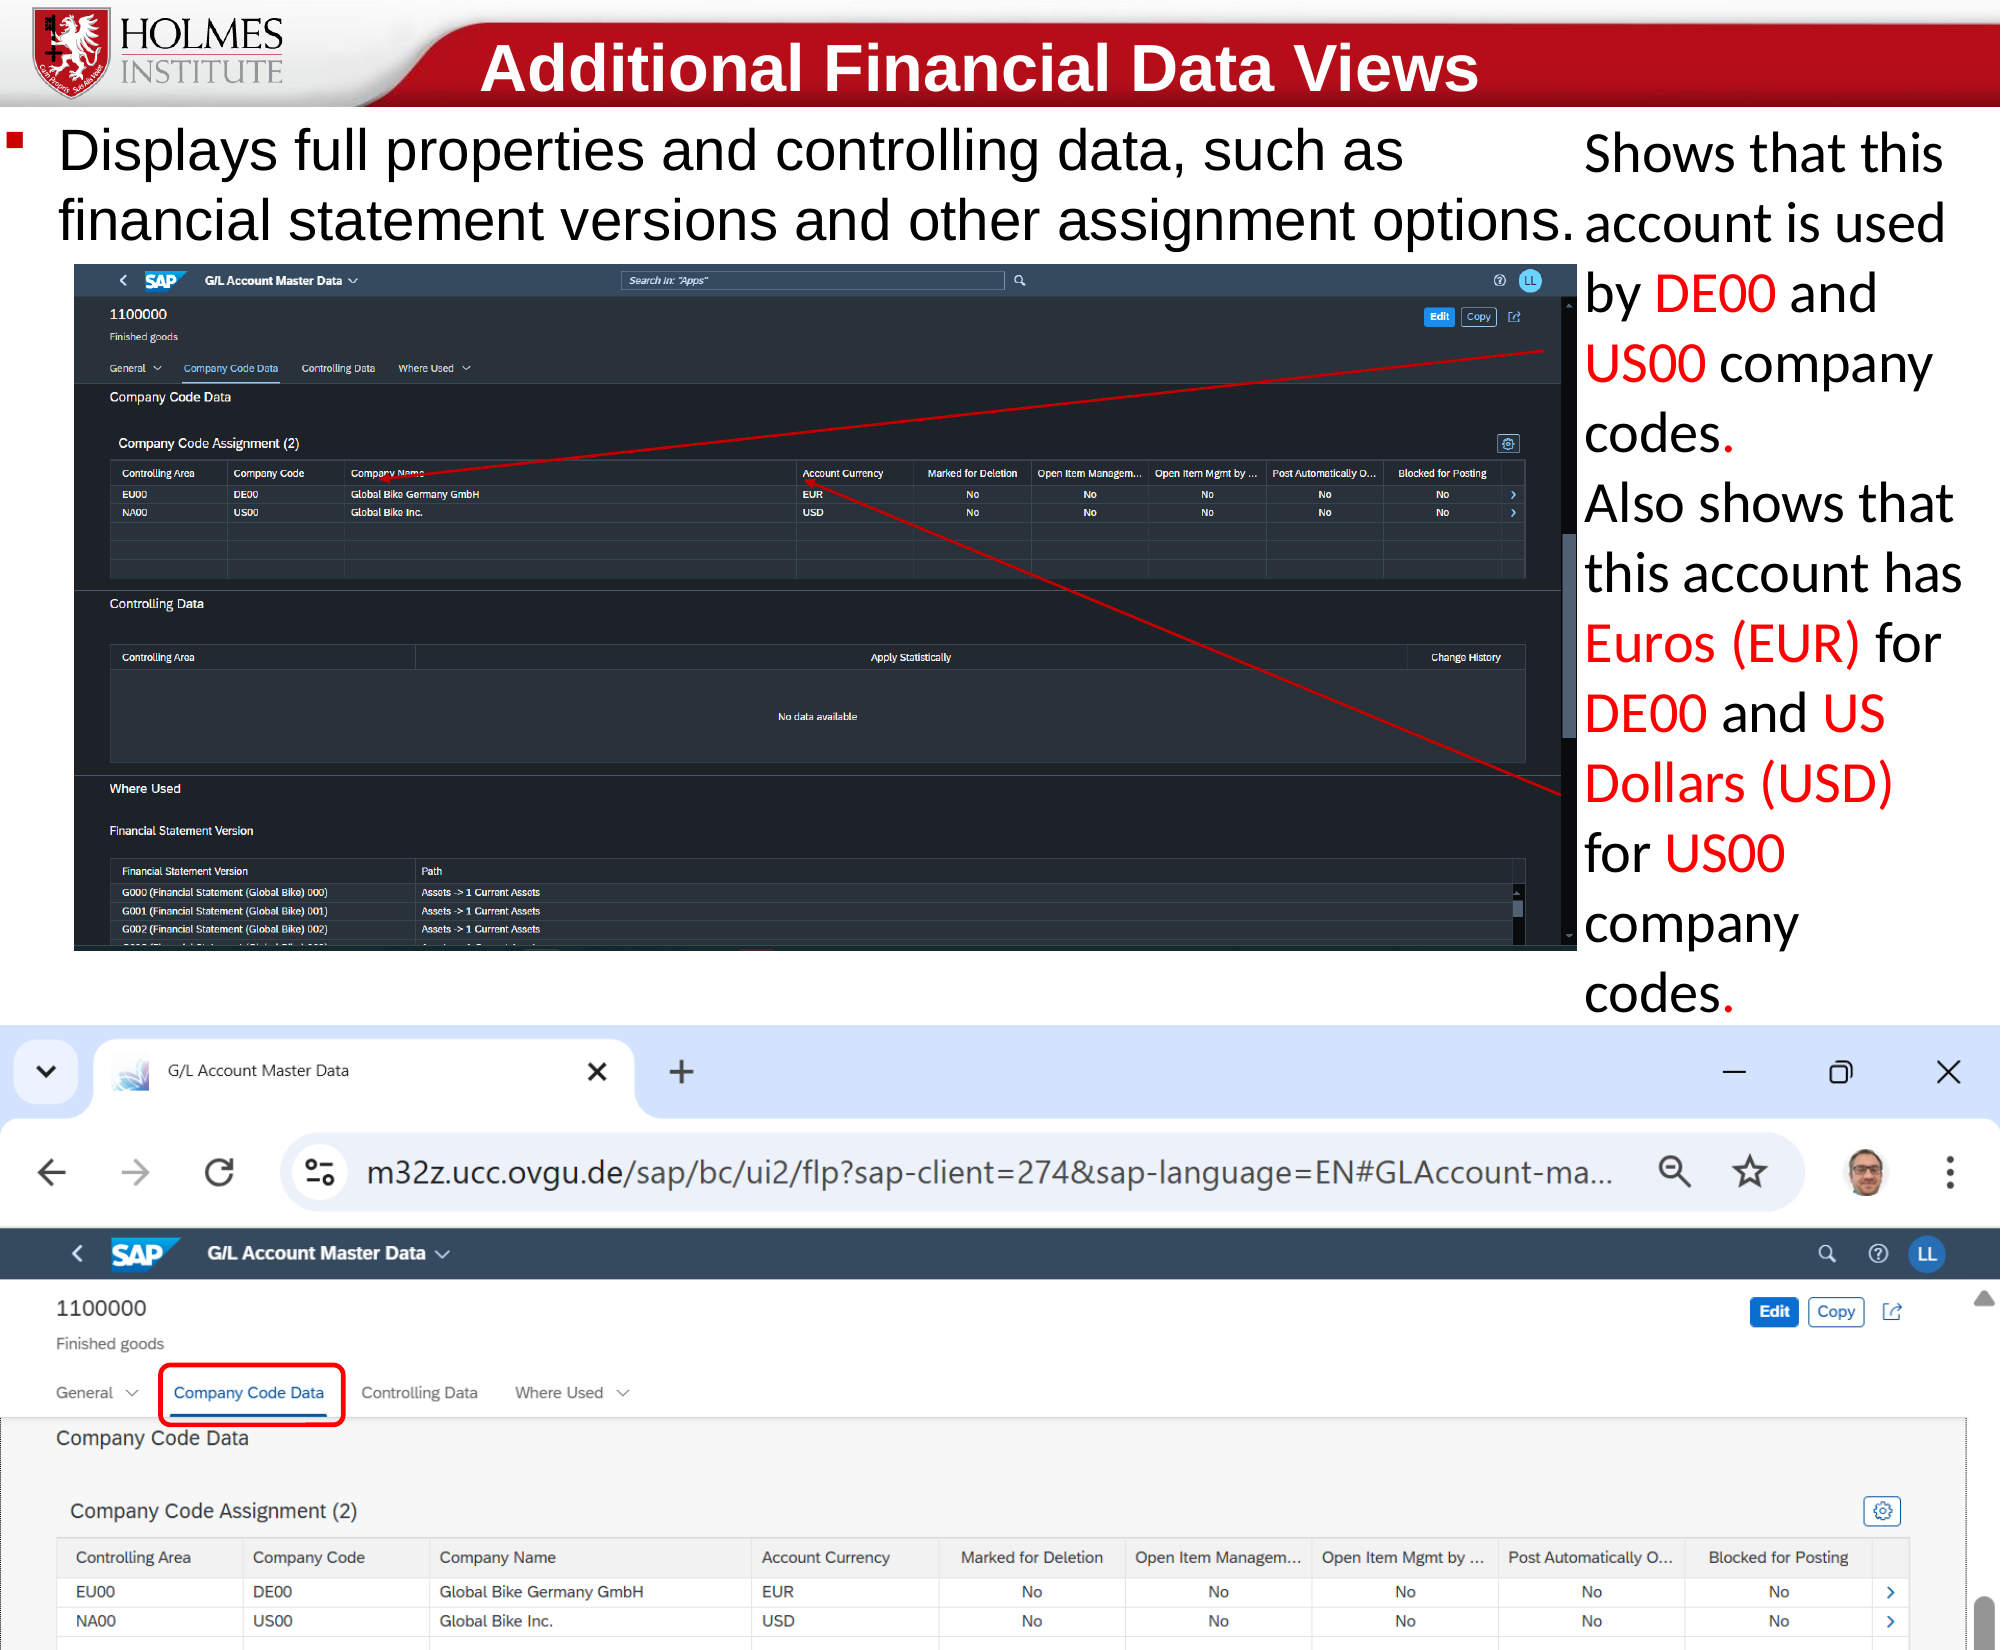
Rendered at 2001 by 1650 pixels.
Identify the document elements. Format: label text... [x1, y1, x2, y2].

picture [0, 1025, 2000, 1650]
picture [74, 264, 1578, 951]
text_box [0, 0, 2000, 107]
text_box Shows that this account is used by DE00 and US00 company codes. Also shows that this account has Euros (EUR) for DE00 and US Dollars (USD) for US00 company codes. [1582, 118, 2000, 1025]
title Additional Financial Data Views [477, 118, 1617, 301]
text_box Displays full properties and controlling data, such as financial statement versions and other assignment options. [0, 118, 477, 253]
